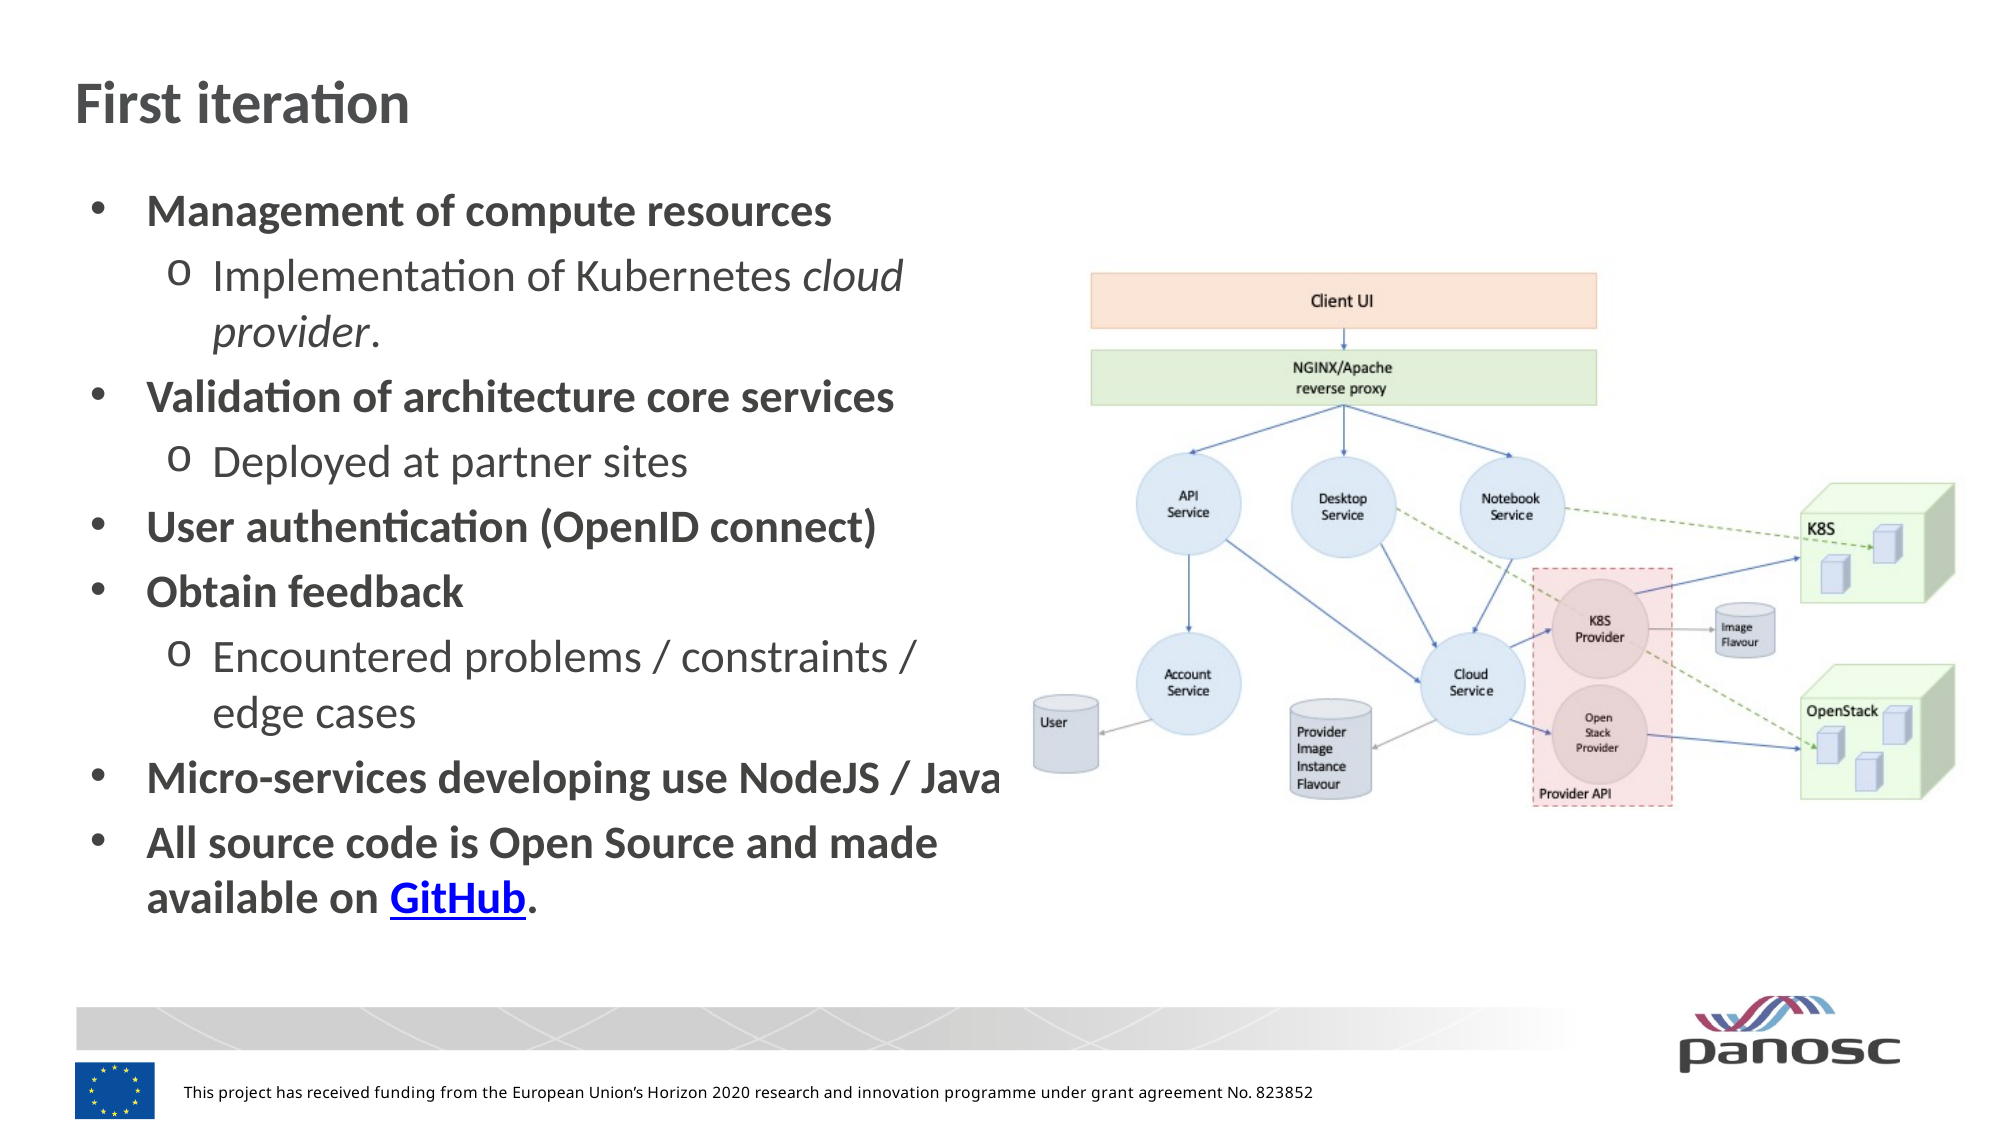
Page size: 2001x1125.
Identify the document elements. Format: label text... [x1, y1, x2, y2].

picture [1, 962, 1999, 1125]
title First iteration [75, 62, 1275, 136]
list Management of compute resources Implementation of Kubernetes cloud provider. Validation of architecture core services Deployed at partner sites User authentication (OpenID connect) Obtain feedback Encountered problems / constraints / edge cases Micro-services developing use NodeJS / Java All source code is Open Source and made available on GitHub. [75, 172, 1036, 976]
picture [999, 255, 1988, 811]
